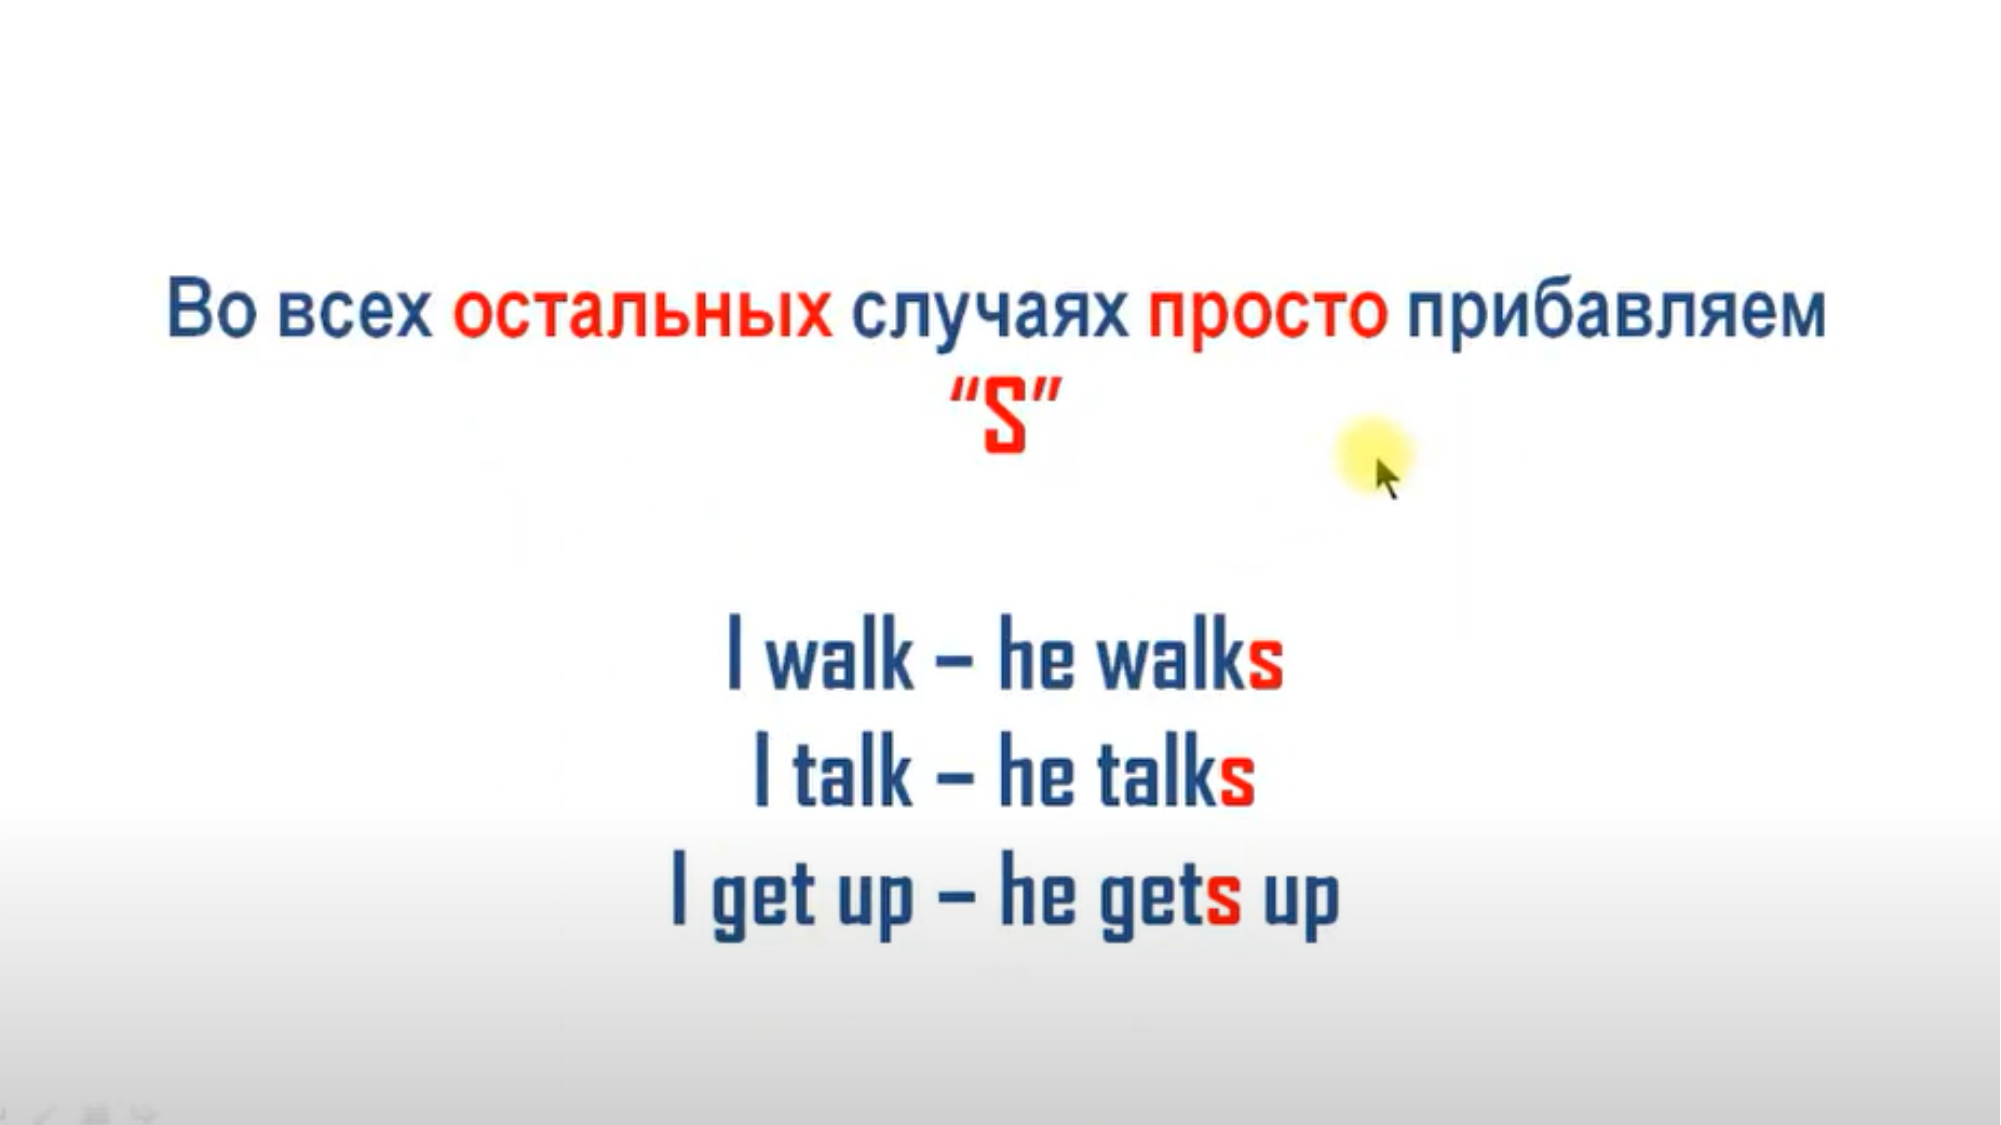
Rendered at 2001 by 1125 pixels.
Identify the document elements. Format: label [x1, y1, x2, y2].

picture [0, 179, 2000, 1125]
